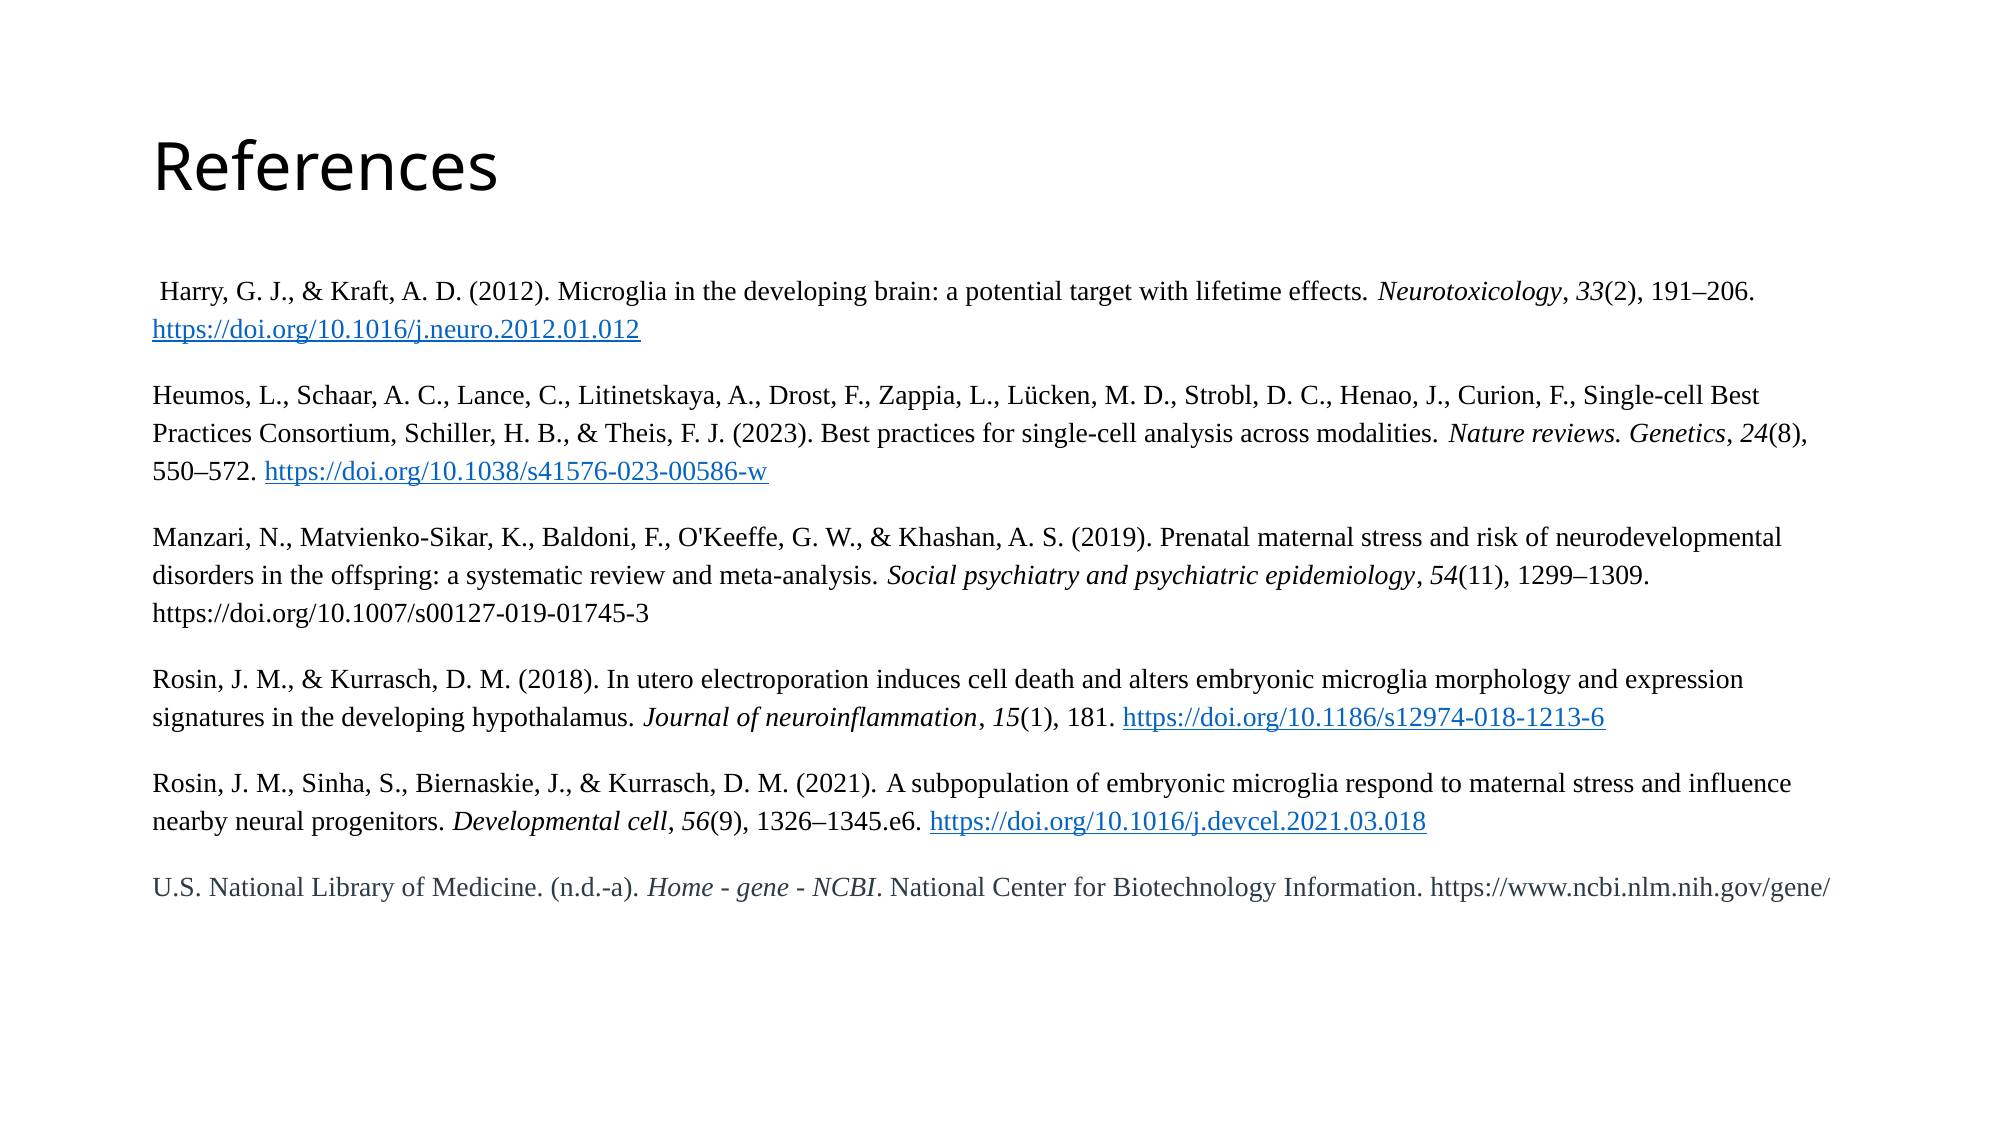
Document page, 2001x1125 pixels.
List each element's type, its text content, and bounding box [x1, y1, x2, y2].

list Harry, G. J., & Kraft, A. D. (2012). Microglia in the developing brain: a potential target with lifetime effects. Neurotoxicology, 33(2), 191–206. https://doi.org/10.1016/j.neuro.2012.01.012 Heumos, L., Schaar, A. C., Lance, C., Litinetskaya, A., Drost, F., Zappia, L., Lücken, M. D., Strobl, D. C., Henao, J., Curion, F., Single-cell Best Practices Consortium, Schiller, H. B., & Theis, F. J. (2023). Best practices for single-cell analysis across modalities. Nature reviews. Genetics, 24(8), 550–572. https://doi.org/10.1038/s41576-023-00586-w Manzari, N., Matvienko-Sikar, K., Baldoni, F., O'Keeffe, G. W., & Khashan, A. S. (2019). Prenatal maternal stress and risk of neurodevelopmental disorders in the offspring: a systematic review and meta-analysis. Social psychiatry and psychiatric epidemiology, 54(11), 1299–1309. https://doi.org/10.1007/s00127-019-01745-3 Rosin, J. M., & Kurrasch, D. M. (2018). In utero electroporation induces cell death and alters embryonic microglia morphology and expression signatures in the developing hypothalamus. Journal of neuroinflammation, 15(1), 181. https://doi.org/10.1186/s12974-018-1213-6 Rosin, J. M., Sinha, S., Biernaskie, J., & Kurrasch, D. M. (2021). A subpopulation of embryonic microglia respond to maternal stress and influence nearby neural progenitors. Developmental cell, 56(9), 1326–1345.e6. https://doi.org/10.1016/j.devcel.2021.03.018 U.S. National Library of Medicine. (n.d.-a). Home - gene - NCBI. National Center for Biotechnology Information. https://www.ncbi.nlm.nih.gov/gene/ [137, 205, 1863, 920]
title References [137, 59, 1863, 205]
